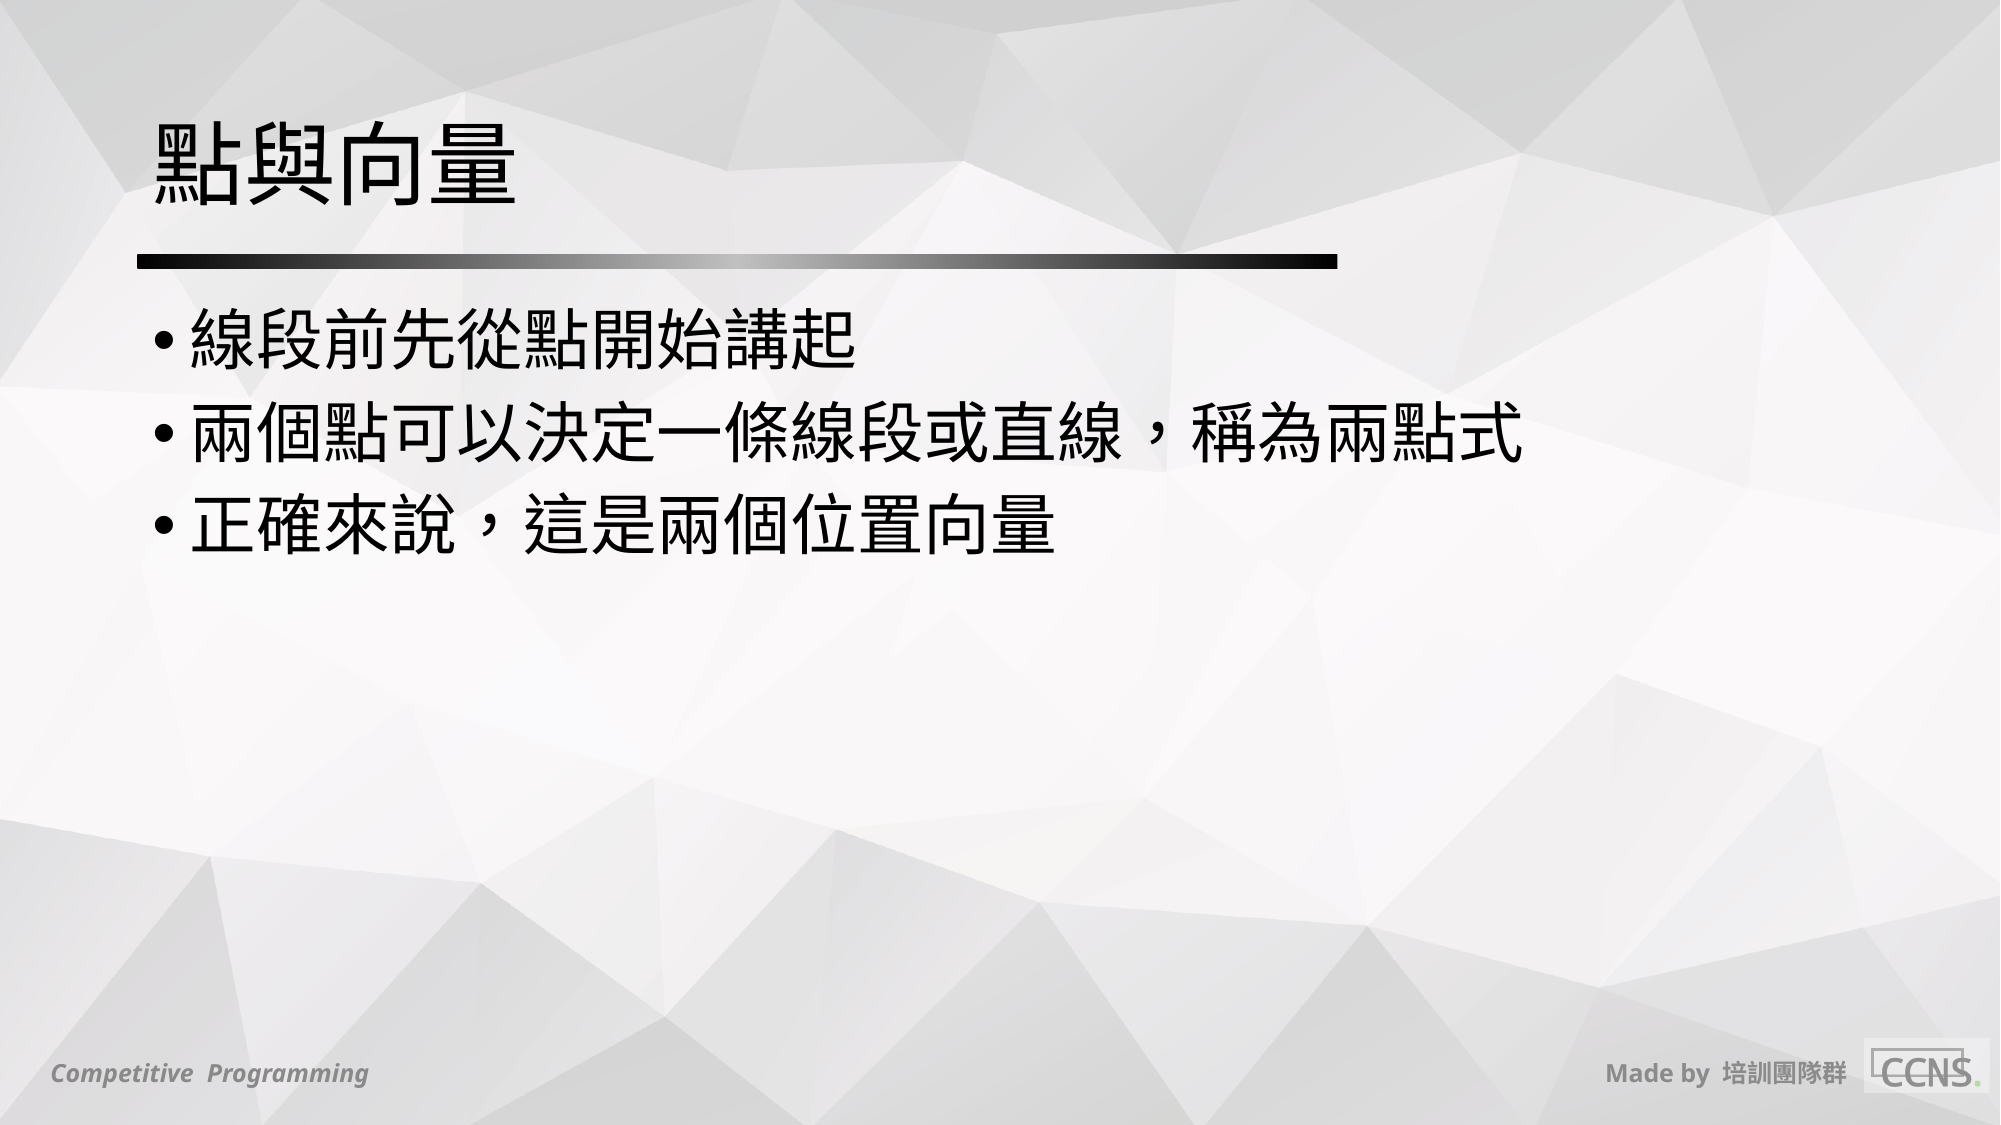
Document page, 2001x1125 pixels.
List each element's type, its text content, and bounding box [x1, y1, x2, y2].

picture [0, 0, 2000, 1125]
title 點與向量 [137, 59, 1863, 278]
